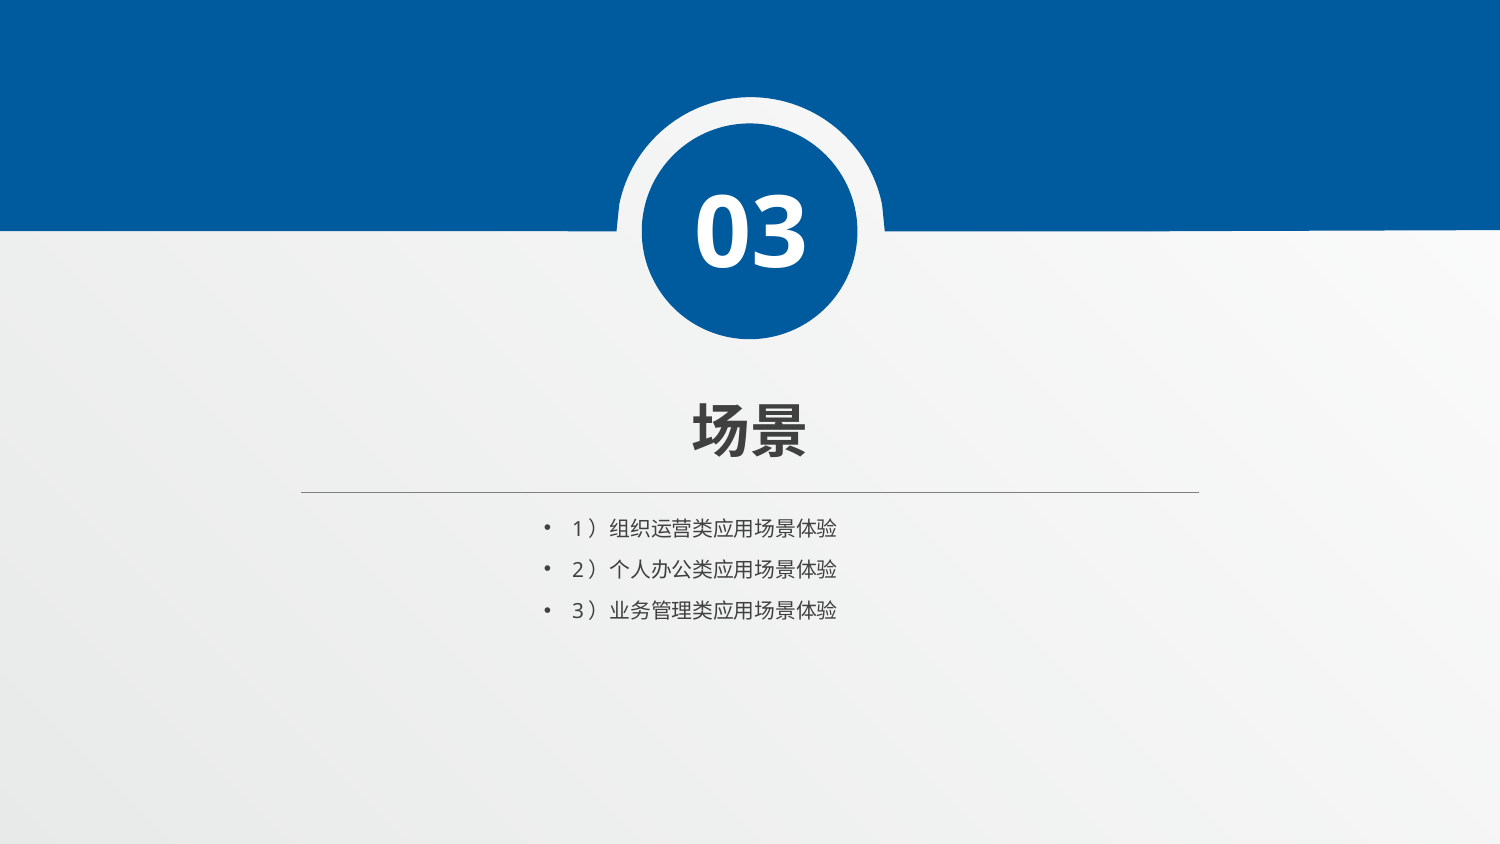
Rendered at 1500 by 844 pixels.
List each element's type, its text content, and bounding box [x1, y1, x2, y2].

text_box 3）业务管理类应用场景体验 [532, 587, 939, 629]
text_box 1）组织运营类应用场景体验 [532, 504, 939, 545]
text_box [641, 123, 858, 340]
text_box 2）个人办公类应用场景体验 [532, 545, 939, 587]
text_box [0, 0, 1500, 234]
text_box 场景 [484, 386, 1016, 472]
